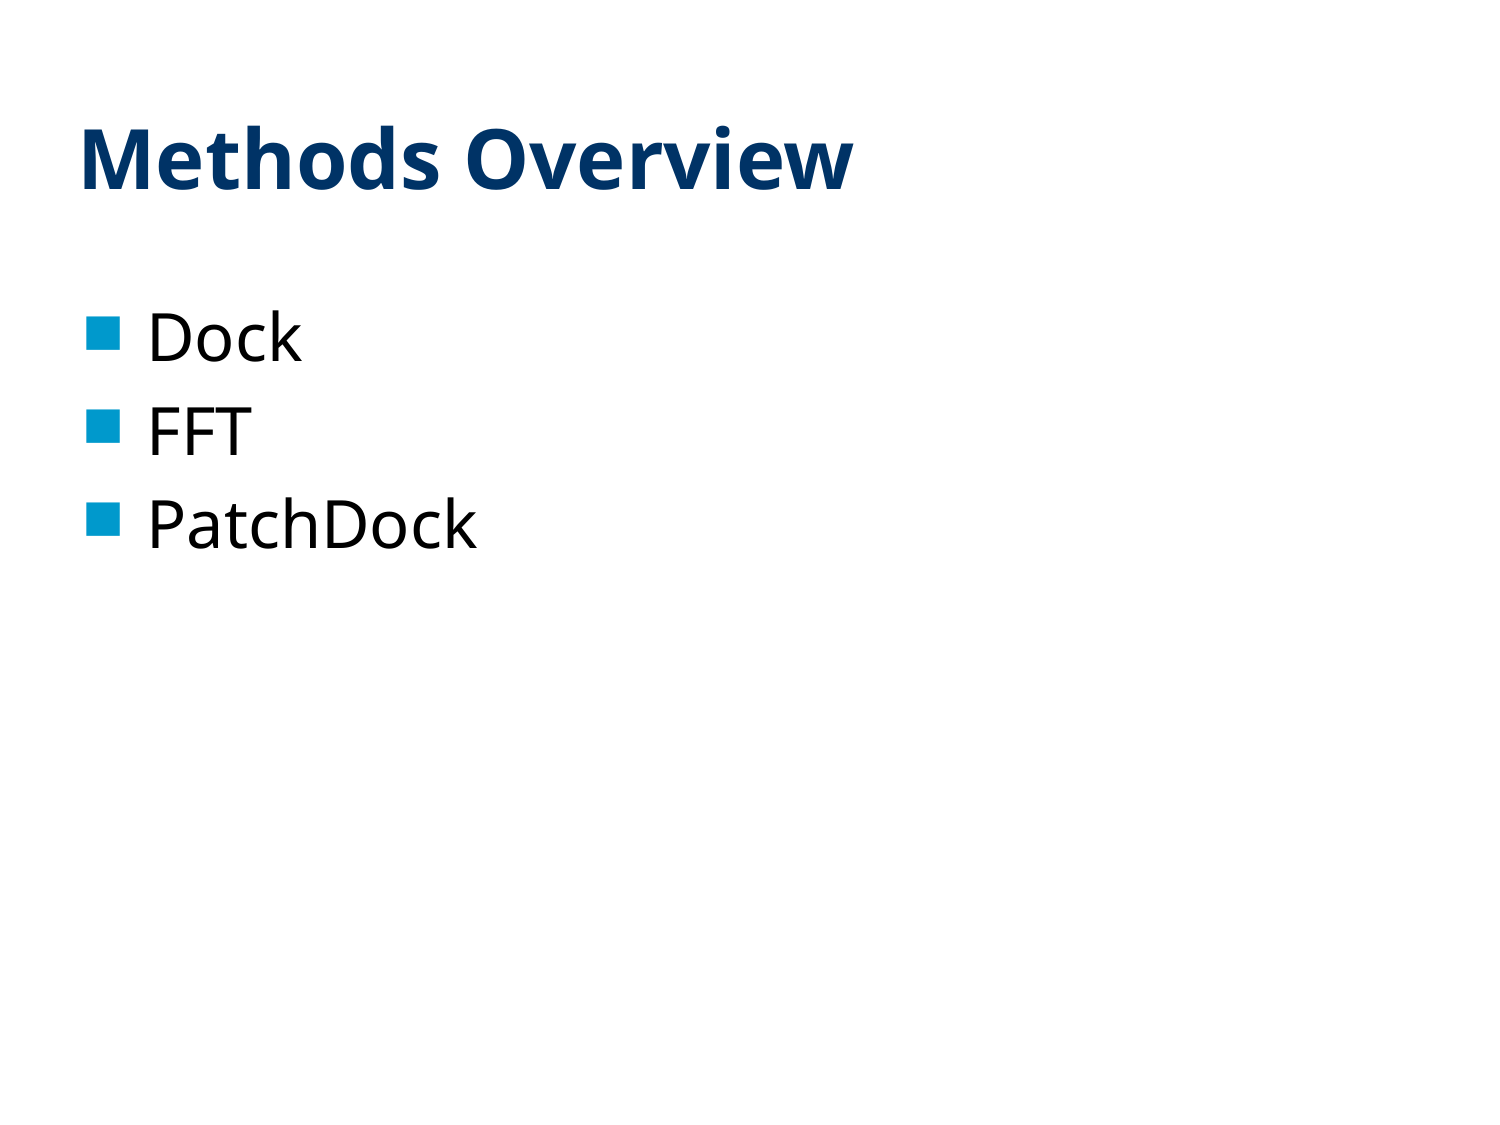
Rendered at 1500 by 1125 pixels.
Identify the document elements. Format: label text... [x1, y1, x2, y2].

title Methods Overview [62, 62, 1338, 250]
list Dock FFT PatchDock [75, 287, 1350, 963]
